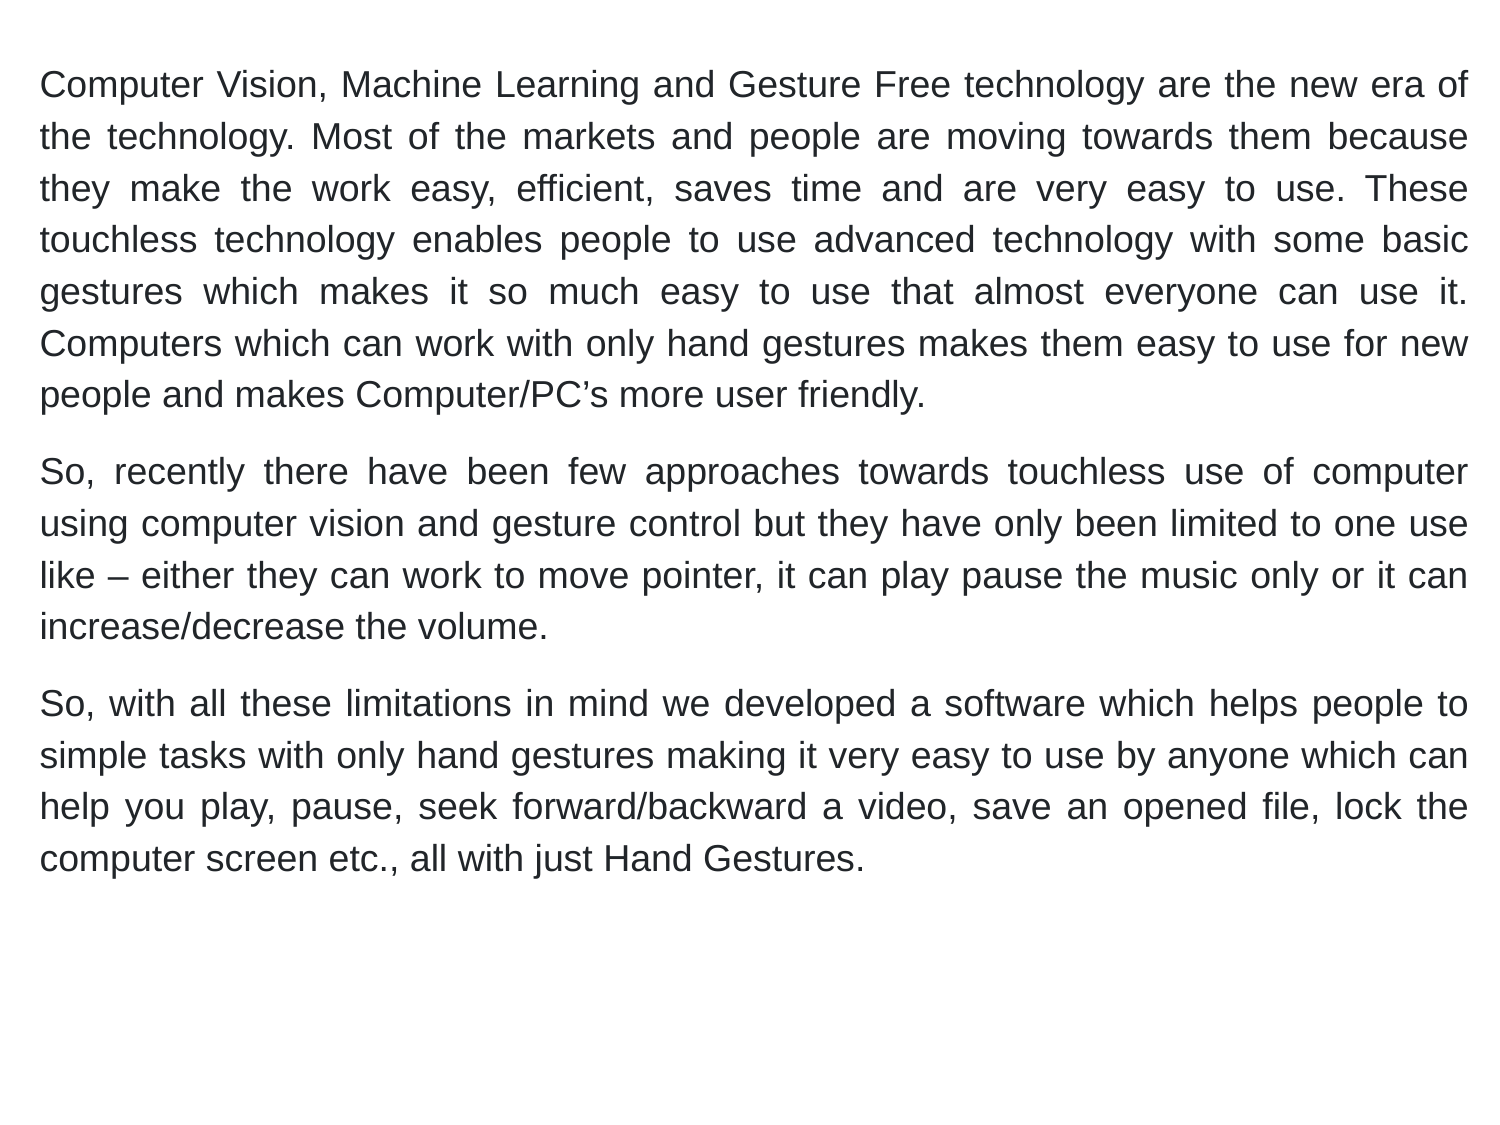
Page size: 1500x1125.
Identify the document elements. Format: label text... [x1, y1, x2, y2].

title Computer Vision, Machine Learning and Gesture Free technology are the new era of the technology. Most of the markets and people are moving towards them because they make the work easy, efficient, saves time and are very easy to use. These touchless technology enables people to use advanced technology with some basic gestures which makes it so much easy to use that almost everyone can use it. Computers which can work with only hand gestures makes them easy to use for new people and makes Computer/PC’s more user friendly. So, recently there have been few approaches towards touchless use of computer using computer vision and gesture control but they have only been limited to one use like – either they can work to move pointer, it can play pause the music only or it can increase/decrease the volume. So, with all these limitations in mind we developed a software which helps people to simple tasks with only hand gestures making it very easy to use by anyone which can help you play, pause, seek forward/backward a video, save an opened file, lock the computer screen etc., all with just Hand Gestures. [39, 44, 1470, 978]
